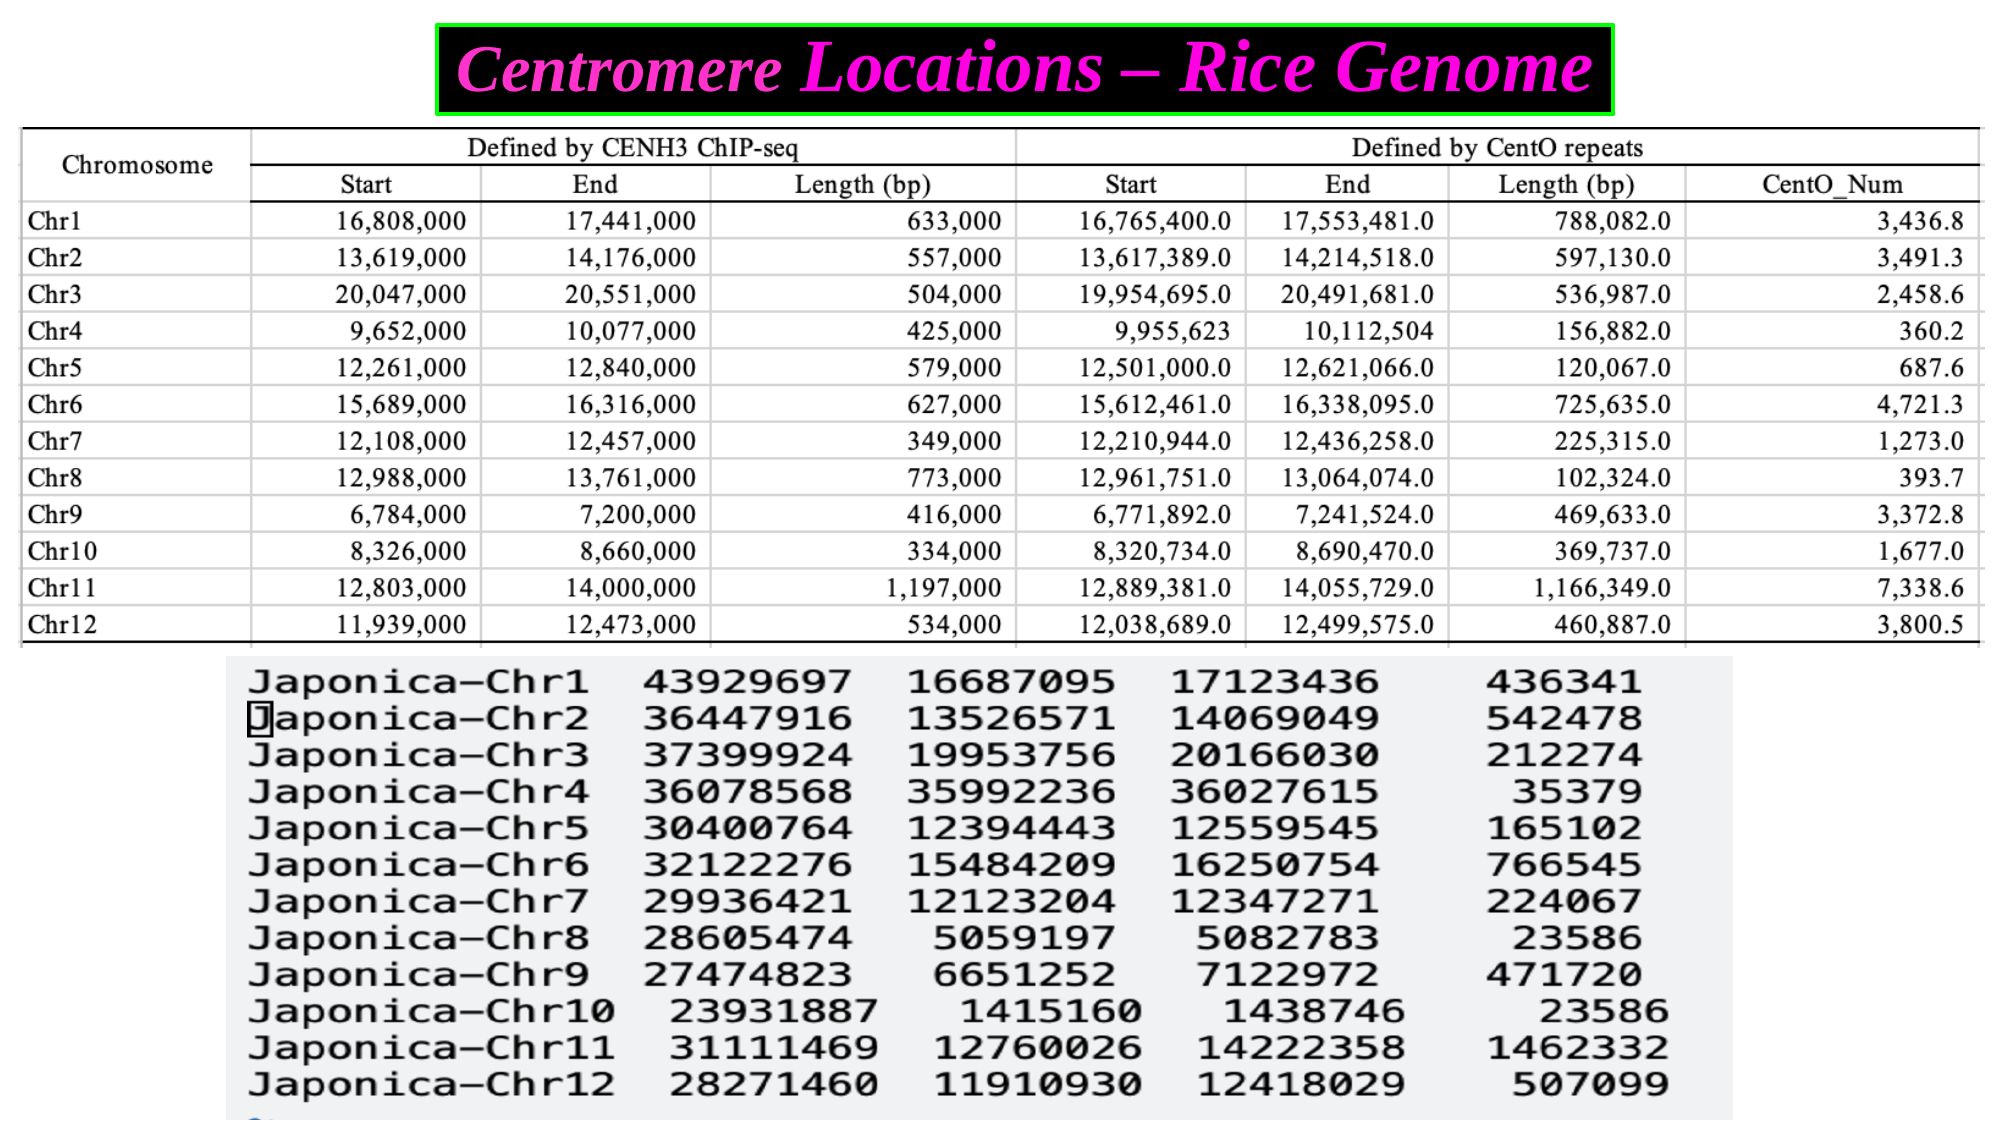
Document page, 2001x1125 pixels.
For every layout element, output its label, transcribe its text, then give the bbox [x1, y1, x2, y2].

text_box Centromere Locations – Rice Genome [437, 24, 1614, 115]
picture [225, 656, 1733, 1121]
picture [18, 127, 1985, 649]
